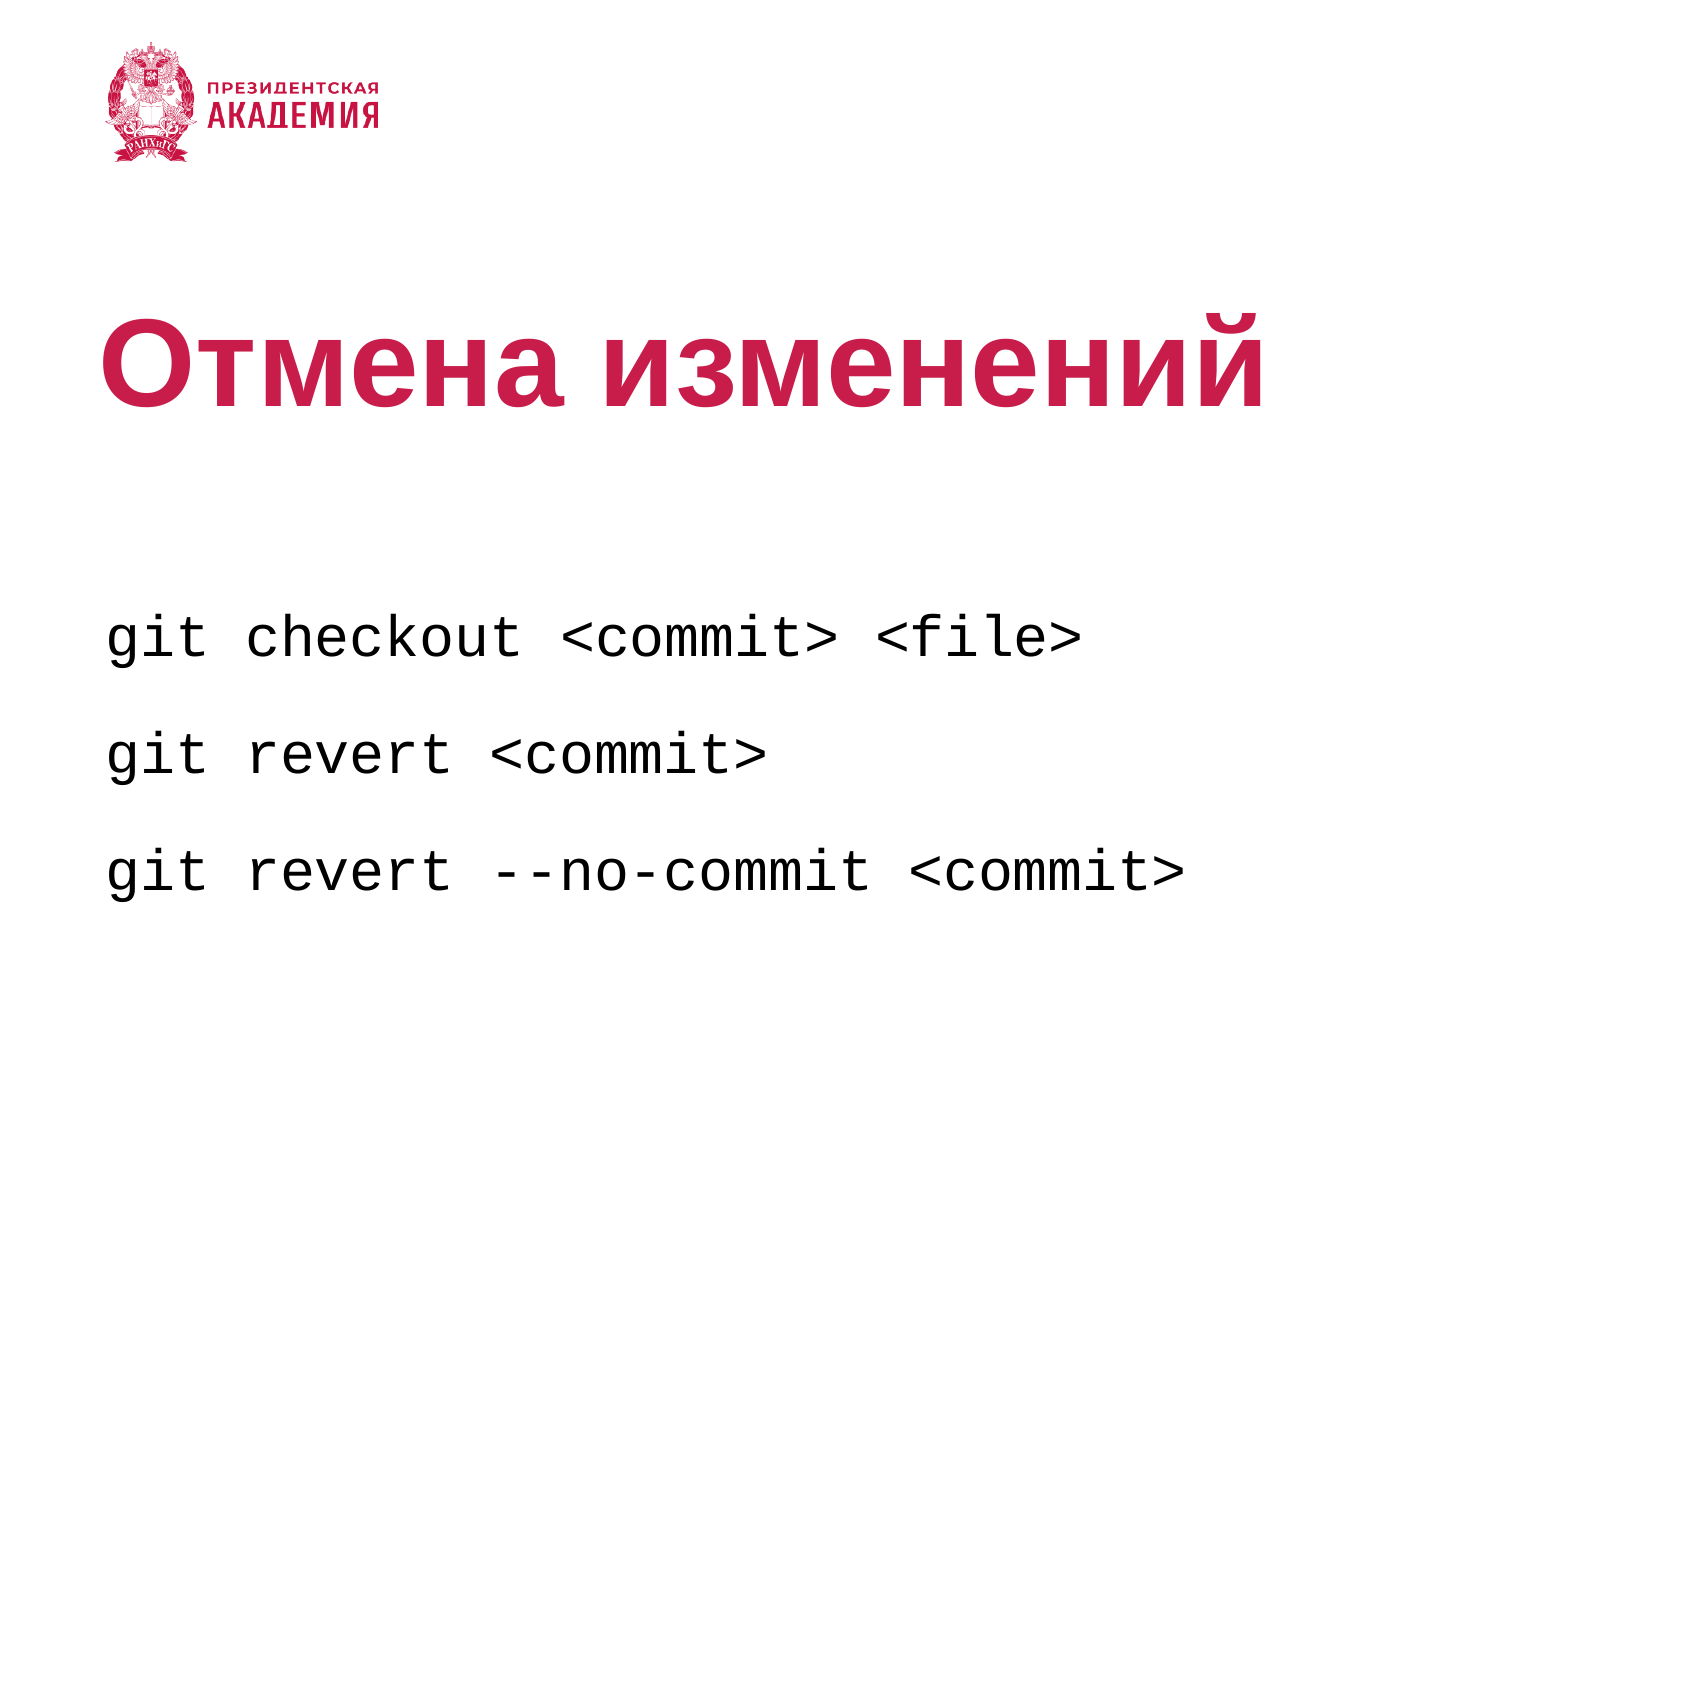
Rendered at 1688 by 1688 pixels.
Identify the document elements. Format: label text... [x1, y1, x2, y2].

text_box git checkout <commit> <file> git revert <commit> git revert --no-commit <commit> [102, 595, 1189, 903]
picture [105, 42, 378, 162]
title Отмена изменений [96, 279, 1276, 564]
